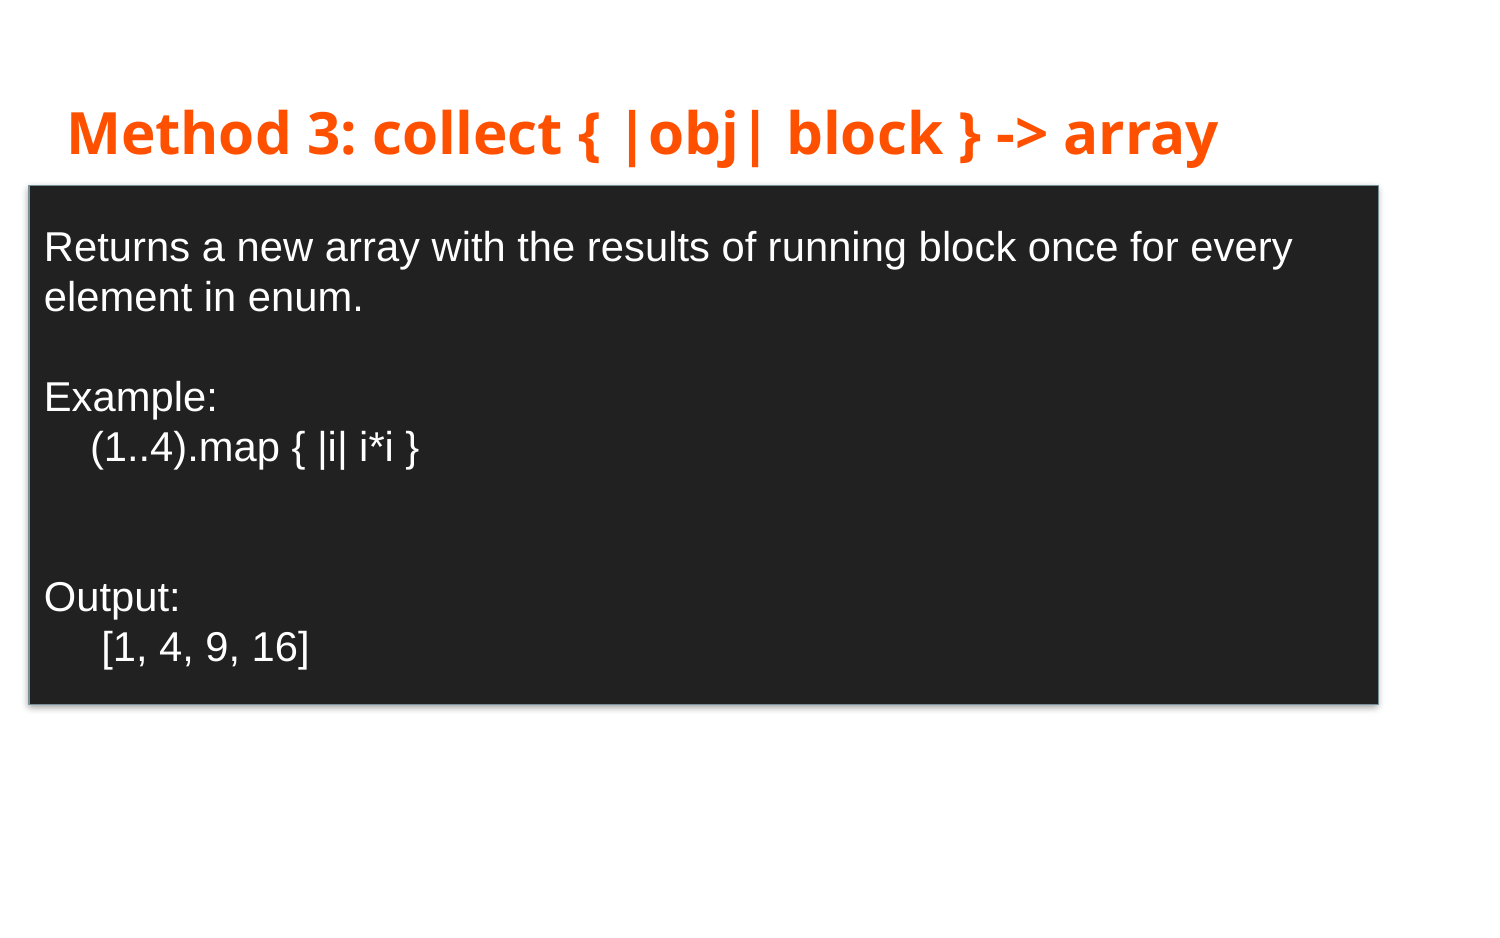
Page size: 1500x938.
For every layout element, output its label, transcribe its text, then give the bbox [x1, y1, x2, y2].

text_box Returns a new array with the results of running block once for every element in enum. Example: (1..4).map { |i| i*i } Output: [1, 4, 9, 16] [28, 185, 1379, 705]
title Method 3: collect { |obj| block } -> array [51, 81, 1449, 186]
